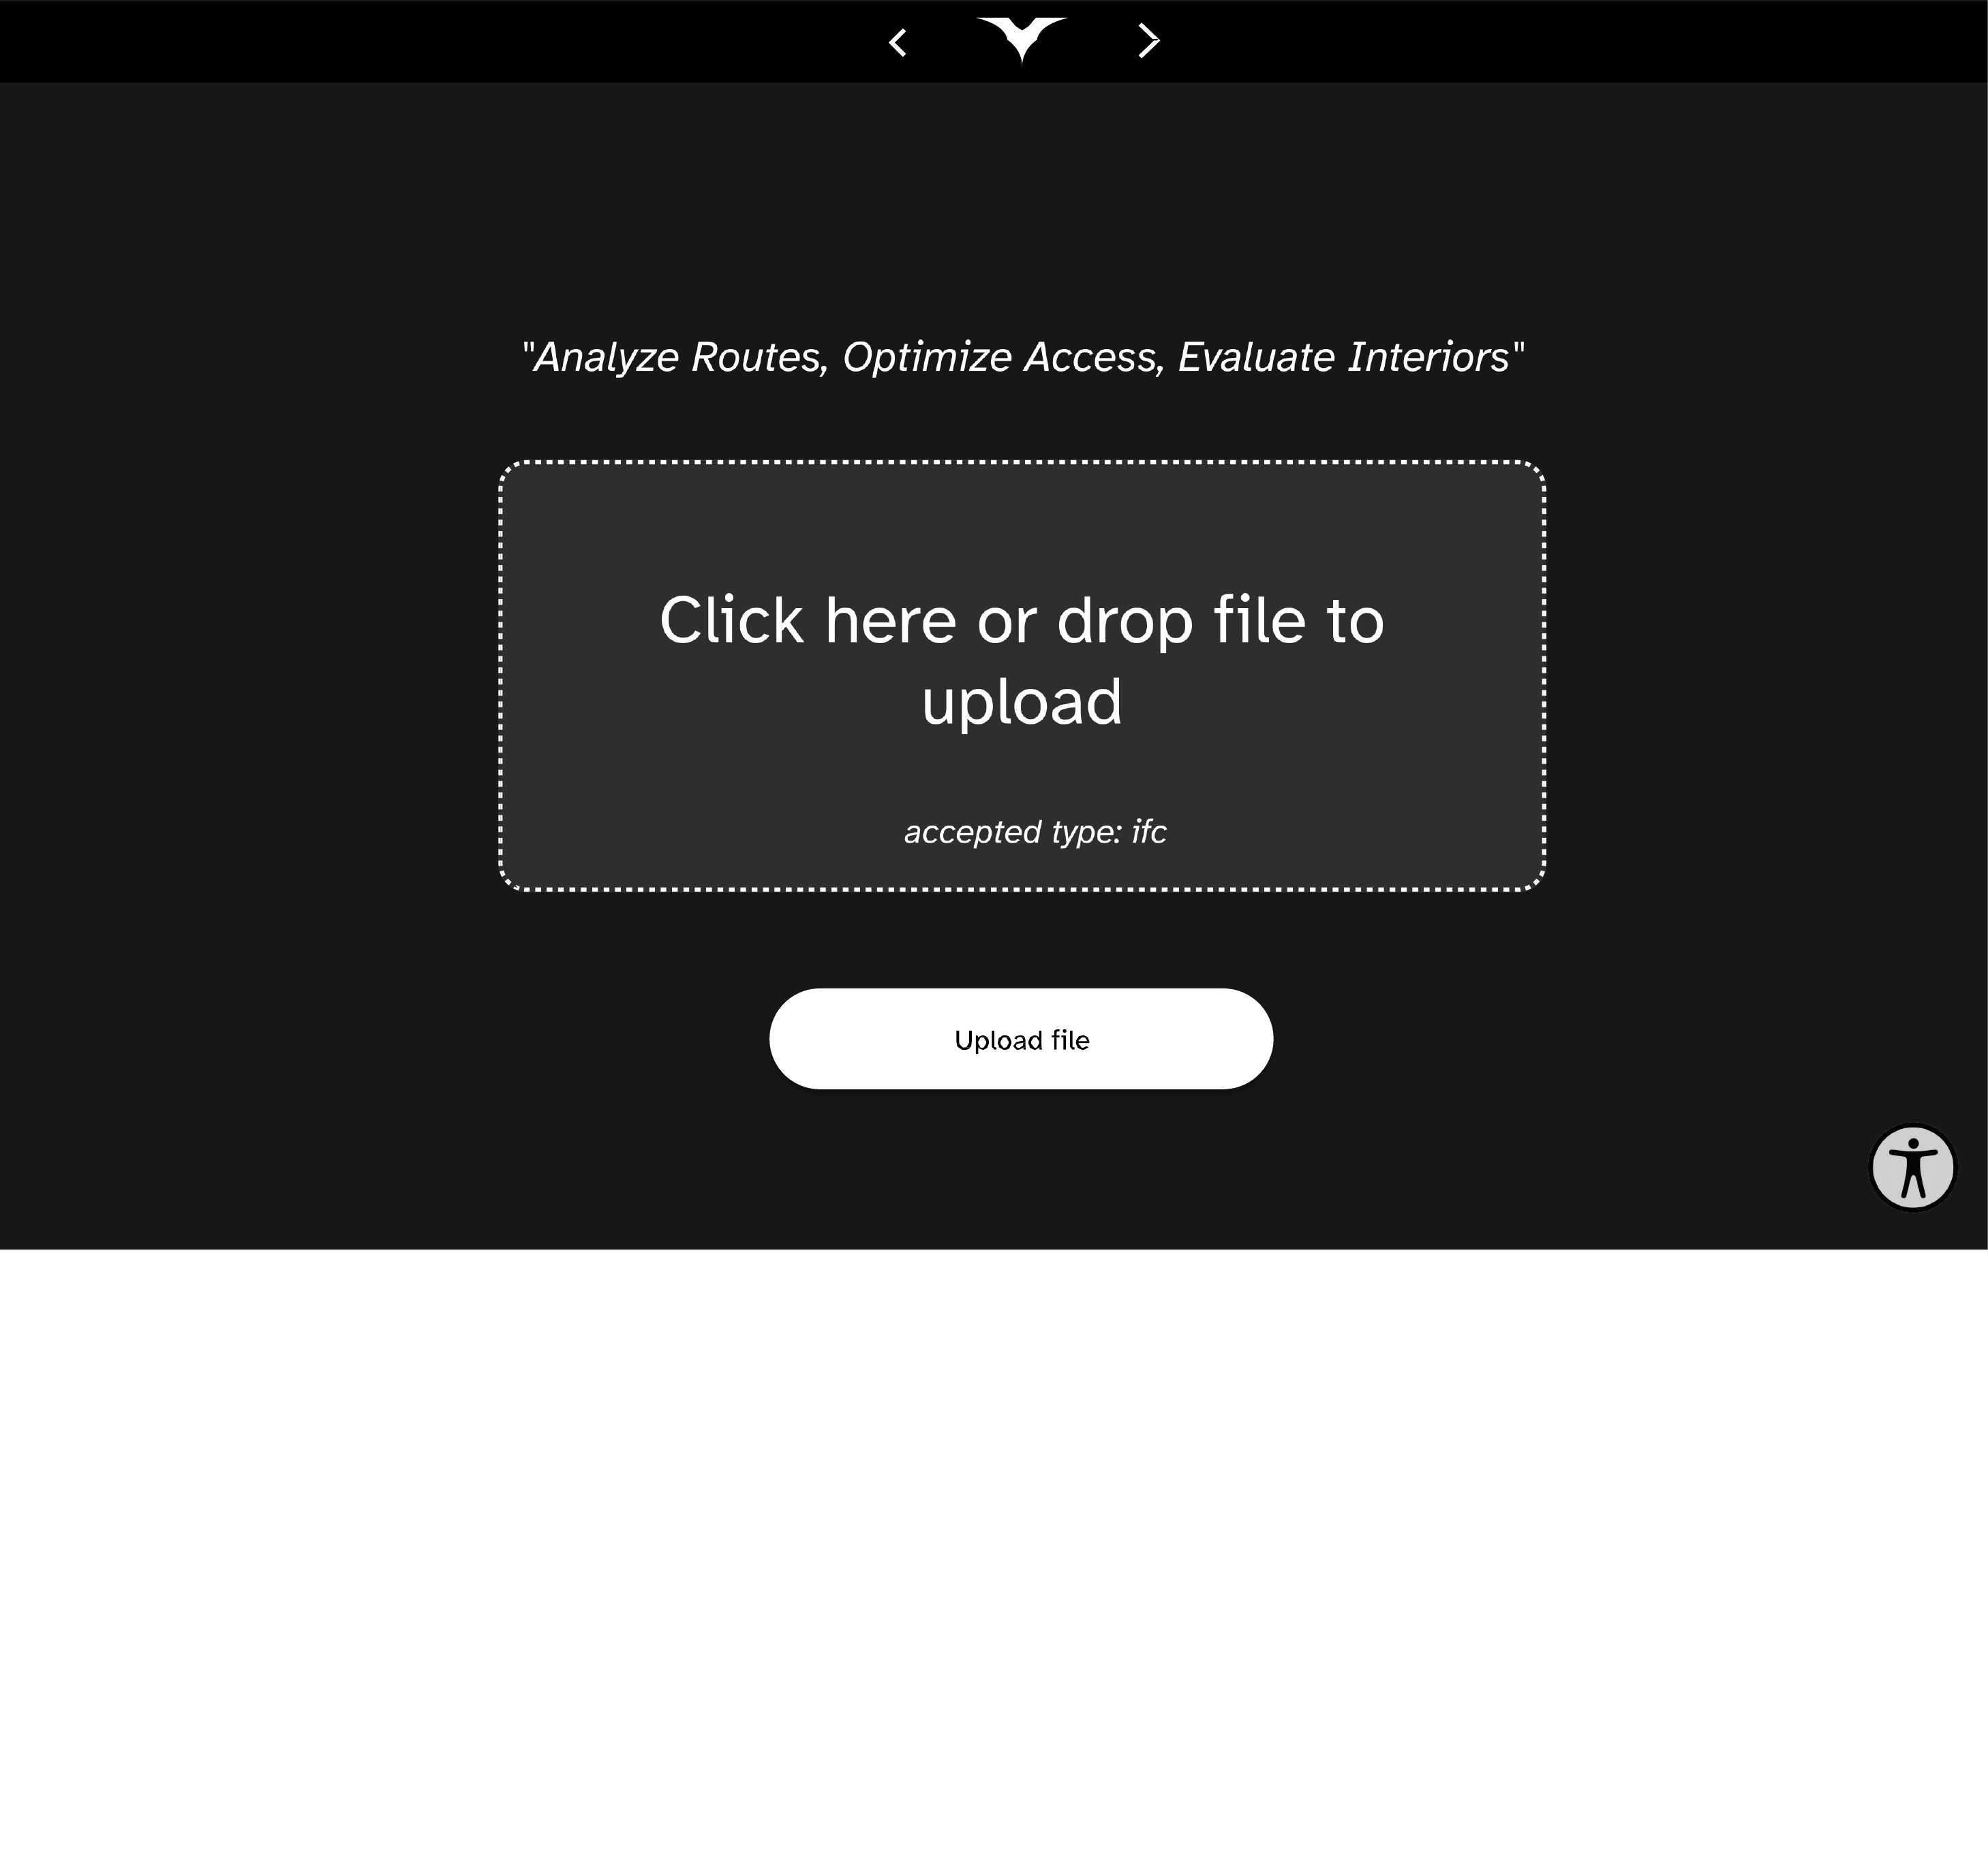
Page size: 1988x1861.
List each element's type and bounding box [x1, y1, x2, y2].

text_box [0, 0, 1988, 1250]
